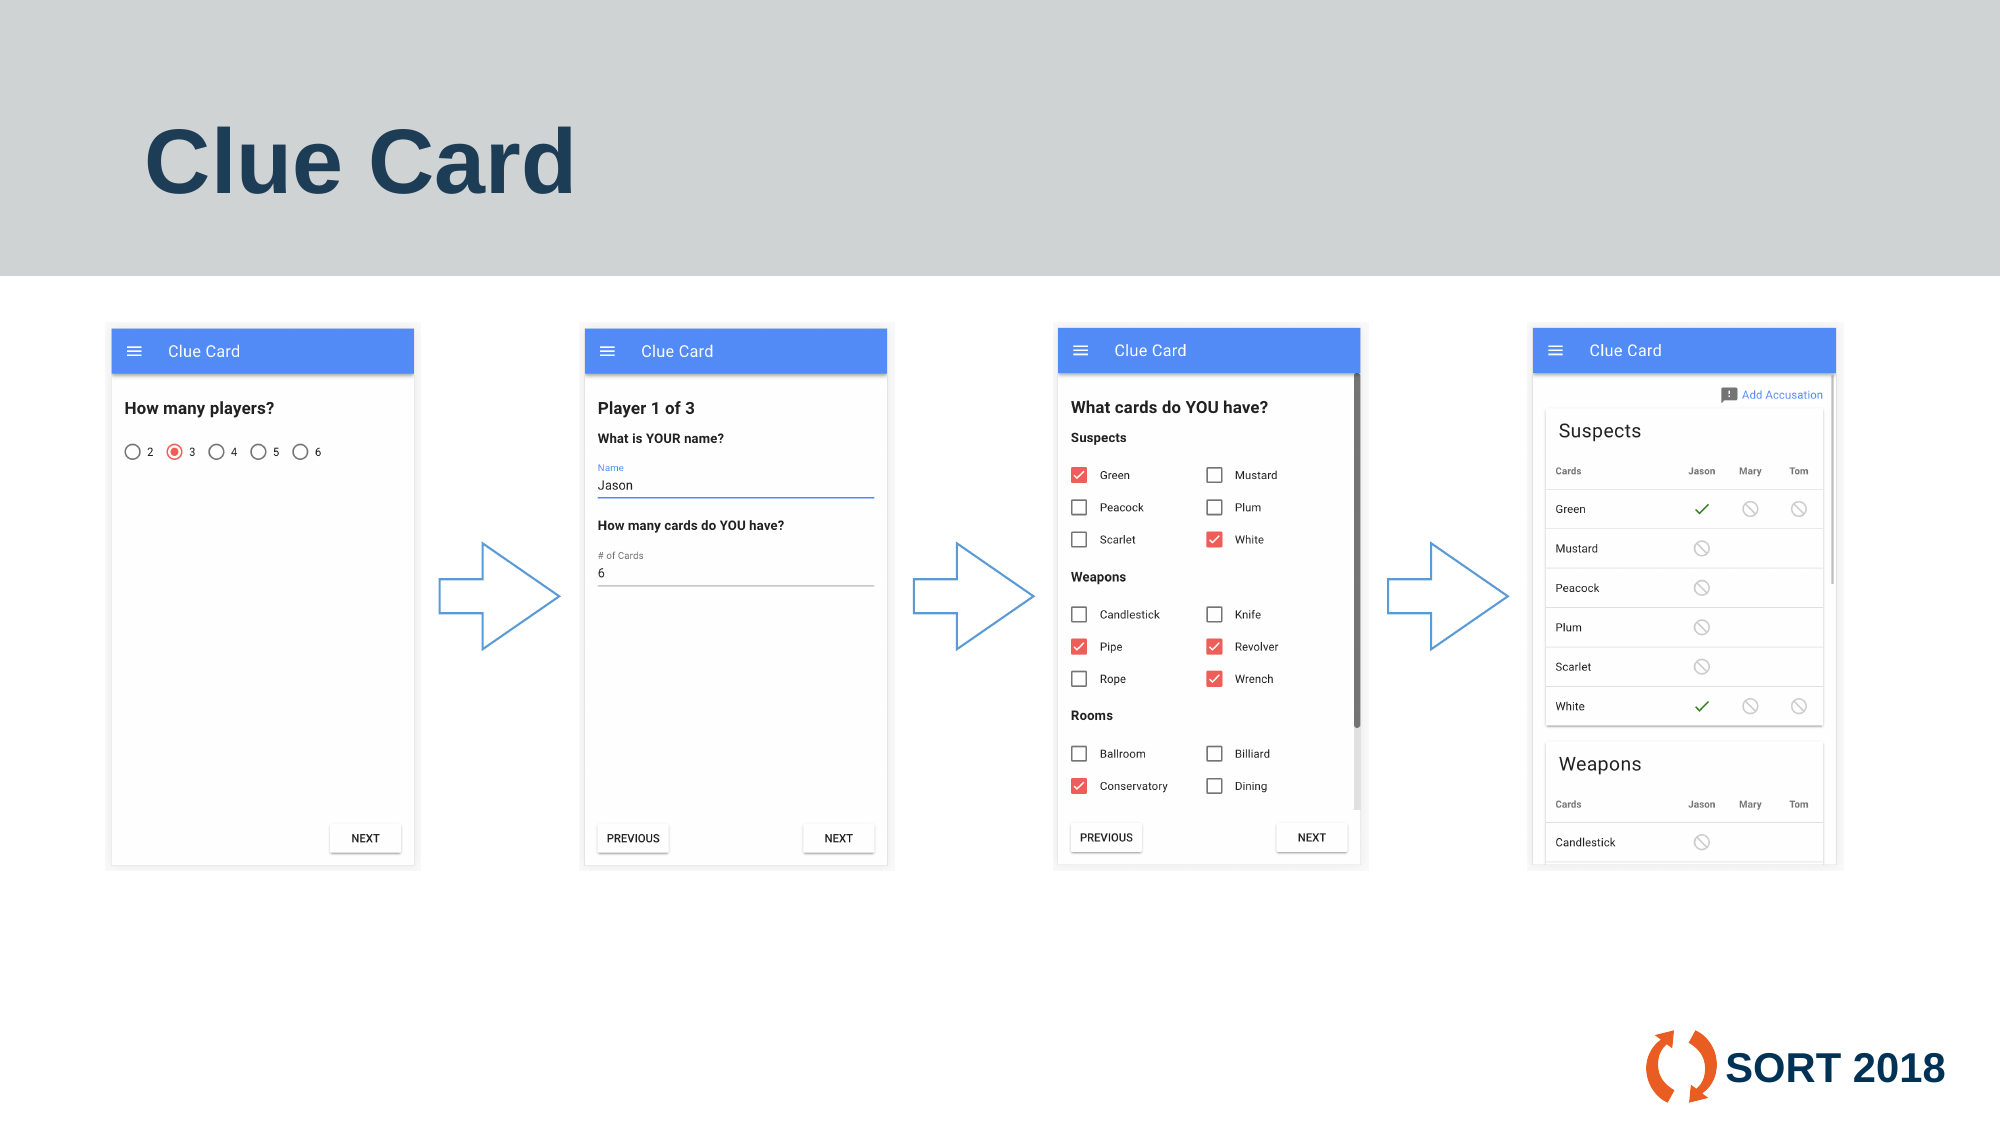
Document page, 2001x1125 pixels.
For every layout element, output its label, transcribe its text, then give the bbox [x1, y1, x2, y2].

picture [1053, 321, 1370, 871]
text_box [913, 543, 1034, 650]
picture [104, 321, 421, 871]
title Clue Card [136, 57, 1863, 270]
text_box [1388, 543, 1508, 650]
picture [1646, 1030, 1717, 1103]
picture [1527, 321, 1844, 871]
picture [579, 321, 895, 871]
text_box [439, 543, 560, 650]
